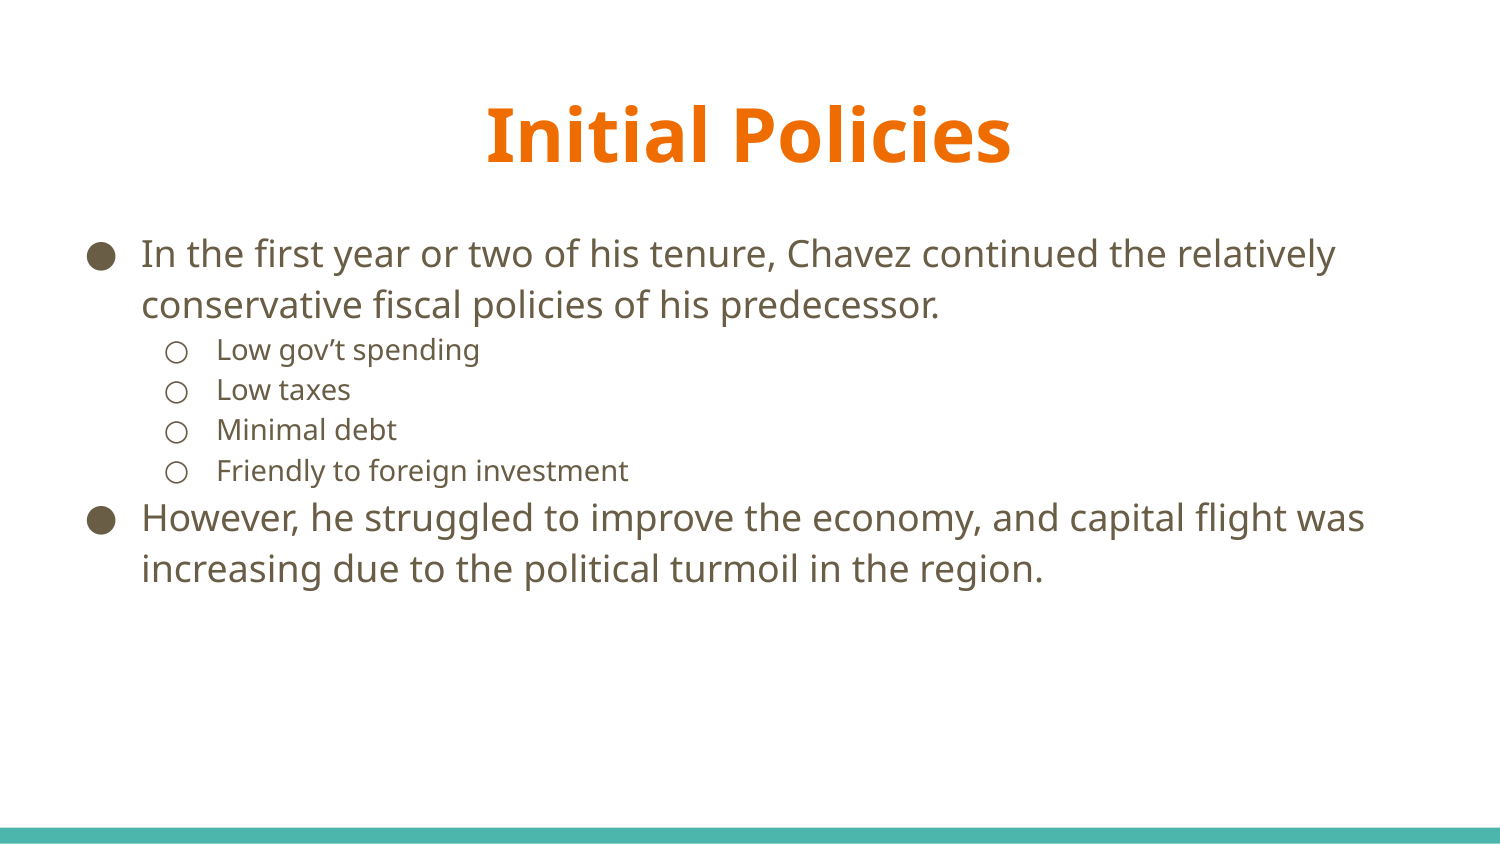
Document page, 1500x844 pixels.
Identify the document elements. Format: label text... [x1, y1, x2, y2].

title Initial Policies [51, 72, 1449, 189]
list In the first year or two of his tenure, Chavez continued the relatively conservative fiscal policies of his predecessor. Low gov’t spending Low taxes Minimal debt Friendly to foreign investment However, he struggled to improve the economy, and capital flight was increasing due to the political turmoil in the region. [51, 207, 1449, 646]
